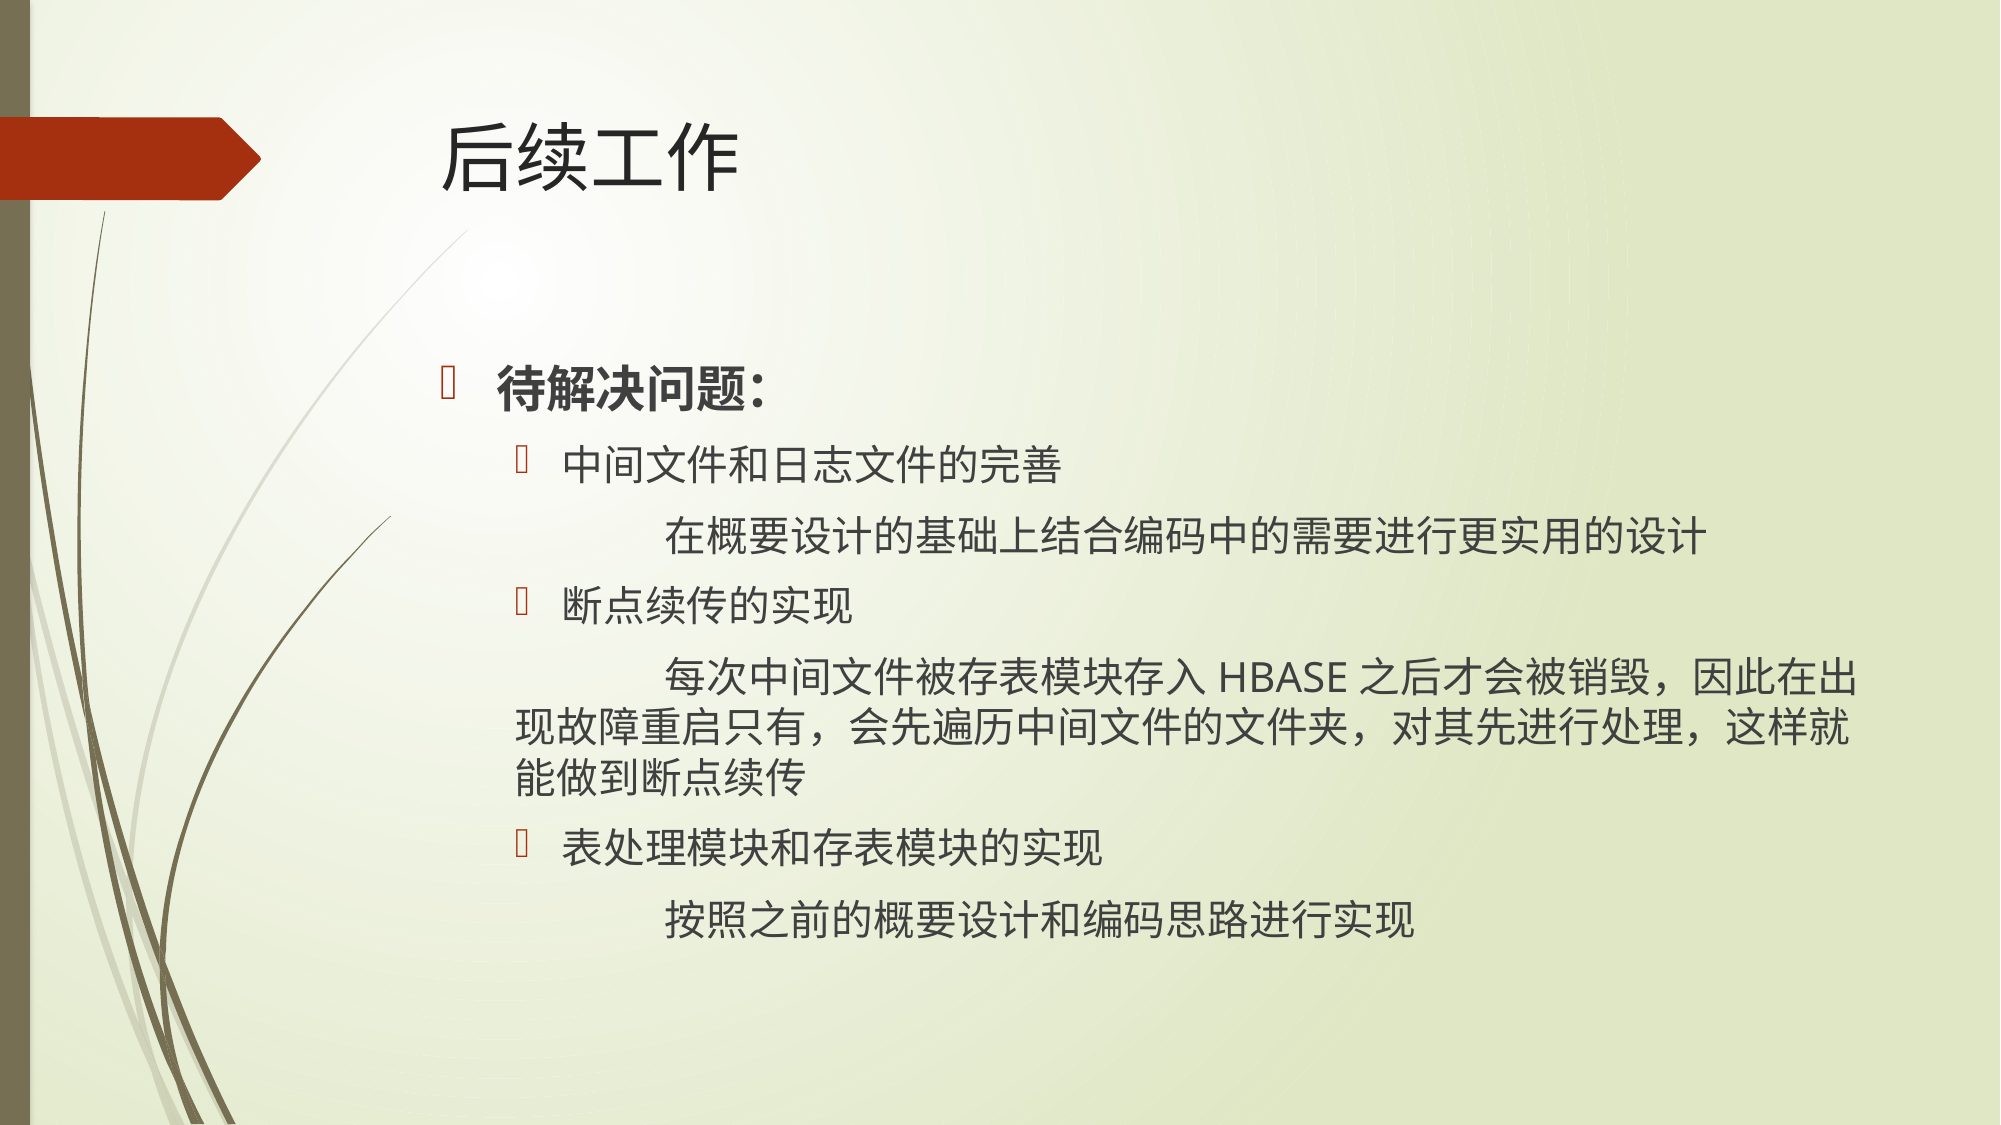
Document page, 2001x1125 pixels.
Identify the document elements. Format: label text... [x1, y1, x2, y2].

list 待解决问题： 中间文件和日志文件的完善 在概要设计的基础上结合编码中的需要进行更实用的设计 断点续传的实现 每次中间文件被存表模块存入HBASE之后才会被销毁，因此在出现故障重启只有，会先遍历中间文件的文件夹，对其先进行处理，这样就能做到断点续传 表处理模块和存表模块的实现 按照之前的概要设计和编码思路进行实现 [424, 350, 1888, 970]
title 后续工作 [425, 102, 1888, 313]
